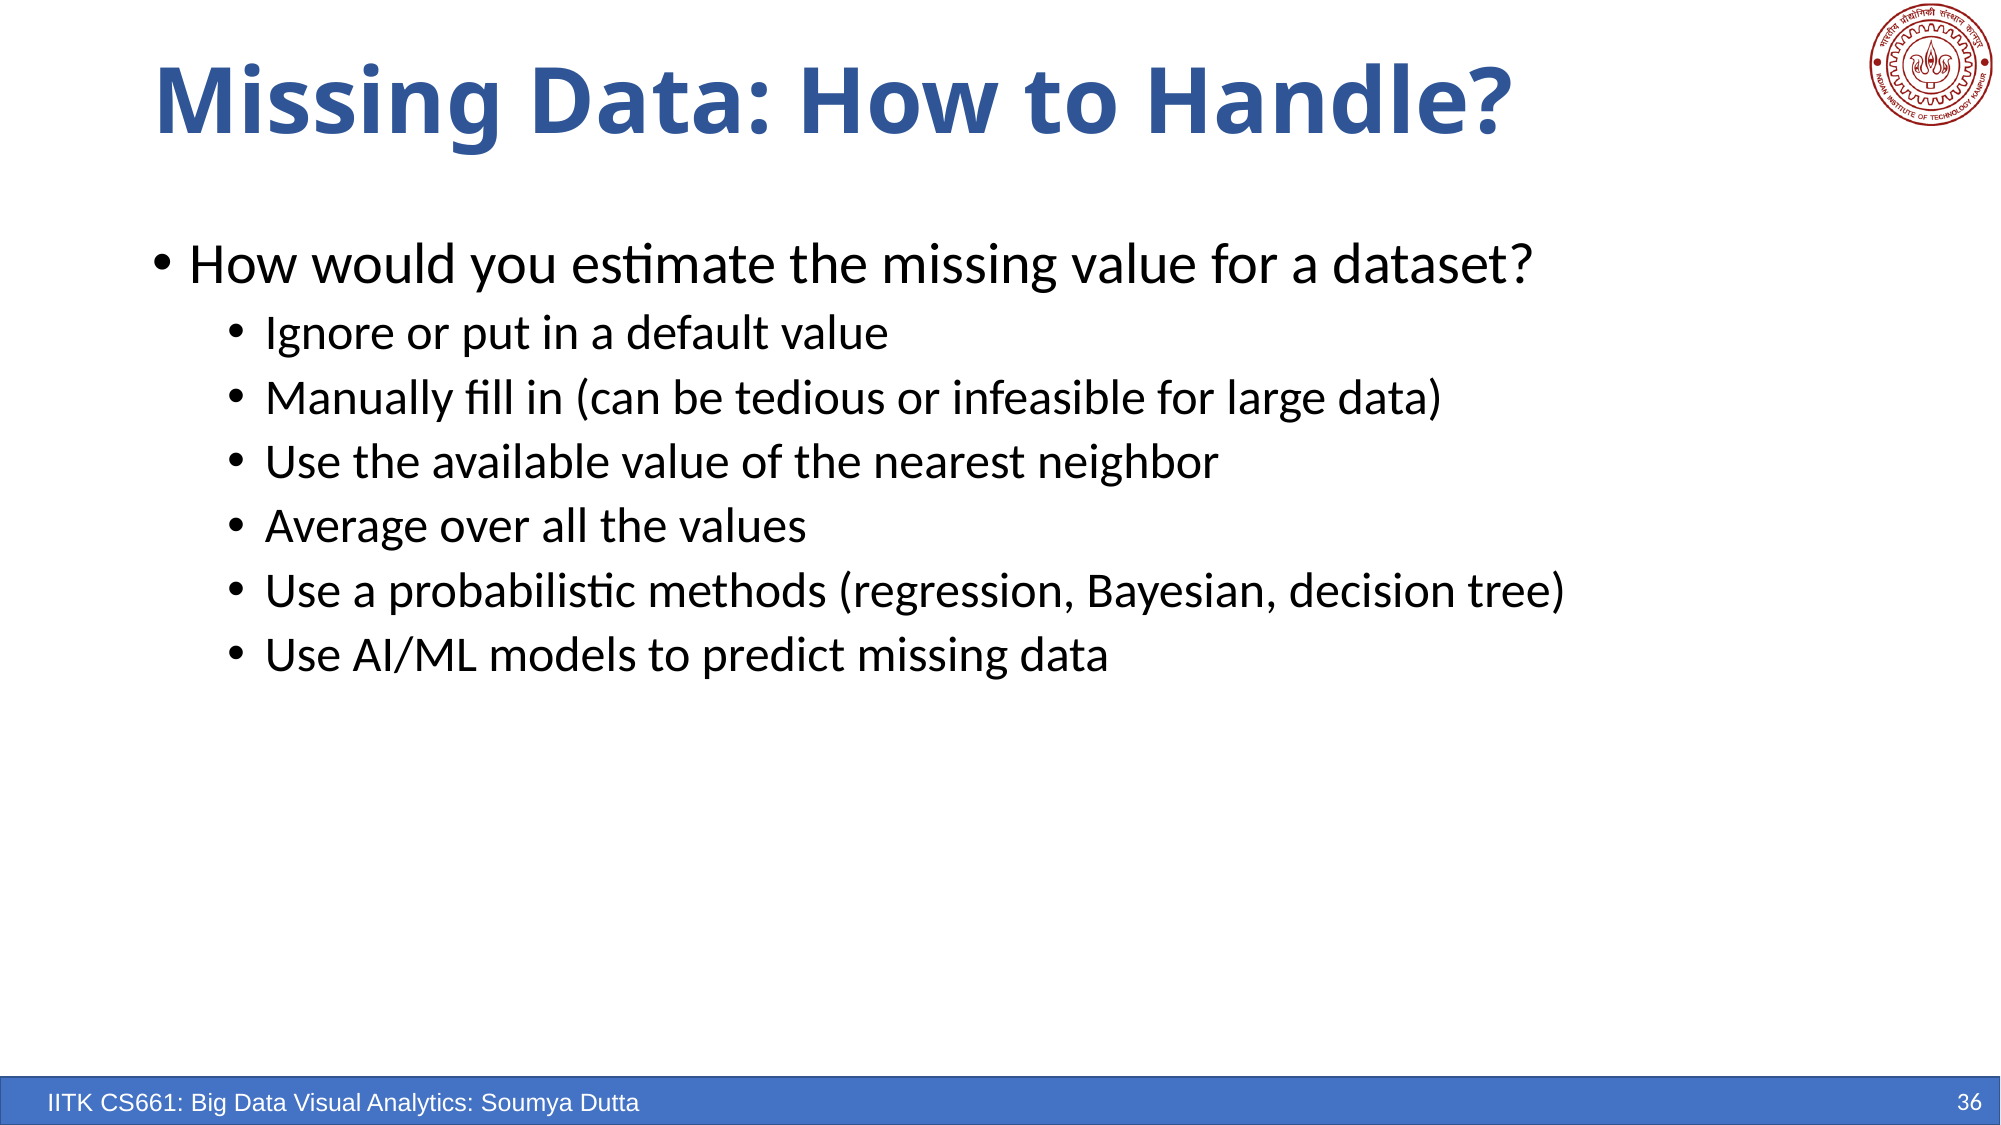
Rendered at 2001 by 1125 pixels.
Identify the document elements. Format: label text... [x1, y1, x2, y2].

list How would you estimate the missing value for a dataset? Ignore or put in a default value Manually fill in (can be tedious or infeasible for large data) Use the available value of the nearest neighbor Average over all the values Use a probabilistic methods (regression, Bayesian, decision tree) Use AI/ML models to predict missing data [137, 225, 1863, 1043]
picture [1862, 1, 1998, 130]
title Missing Data: How to Handle? [137, 35, 1863, 173]
